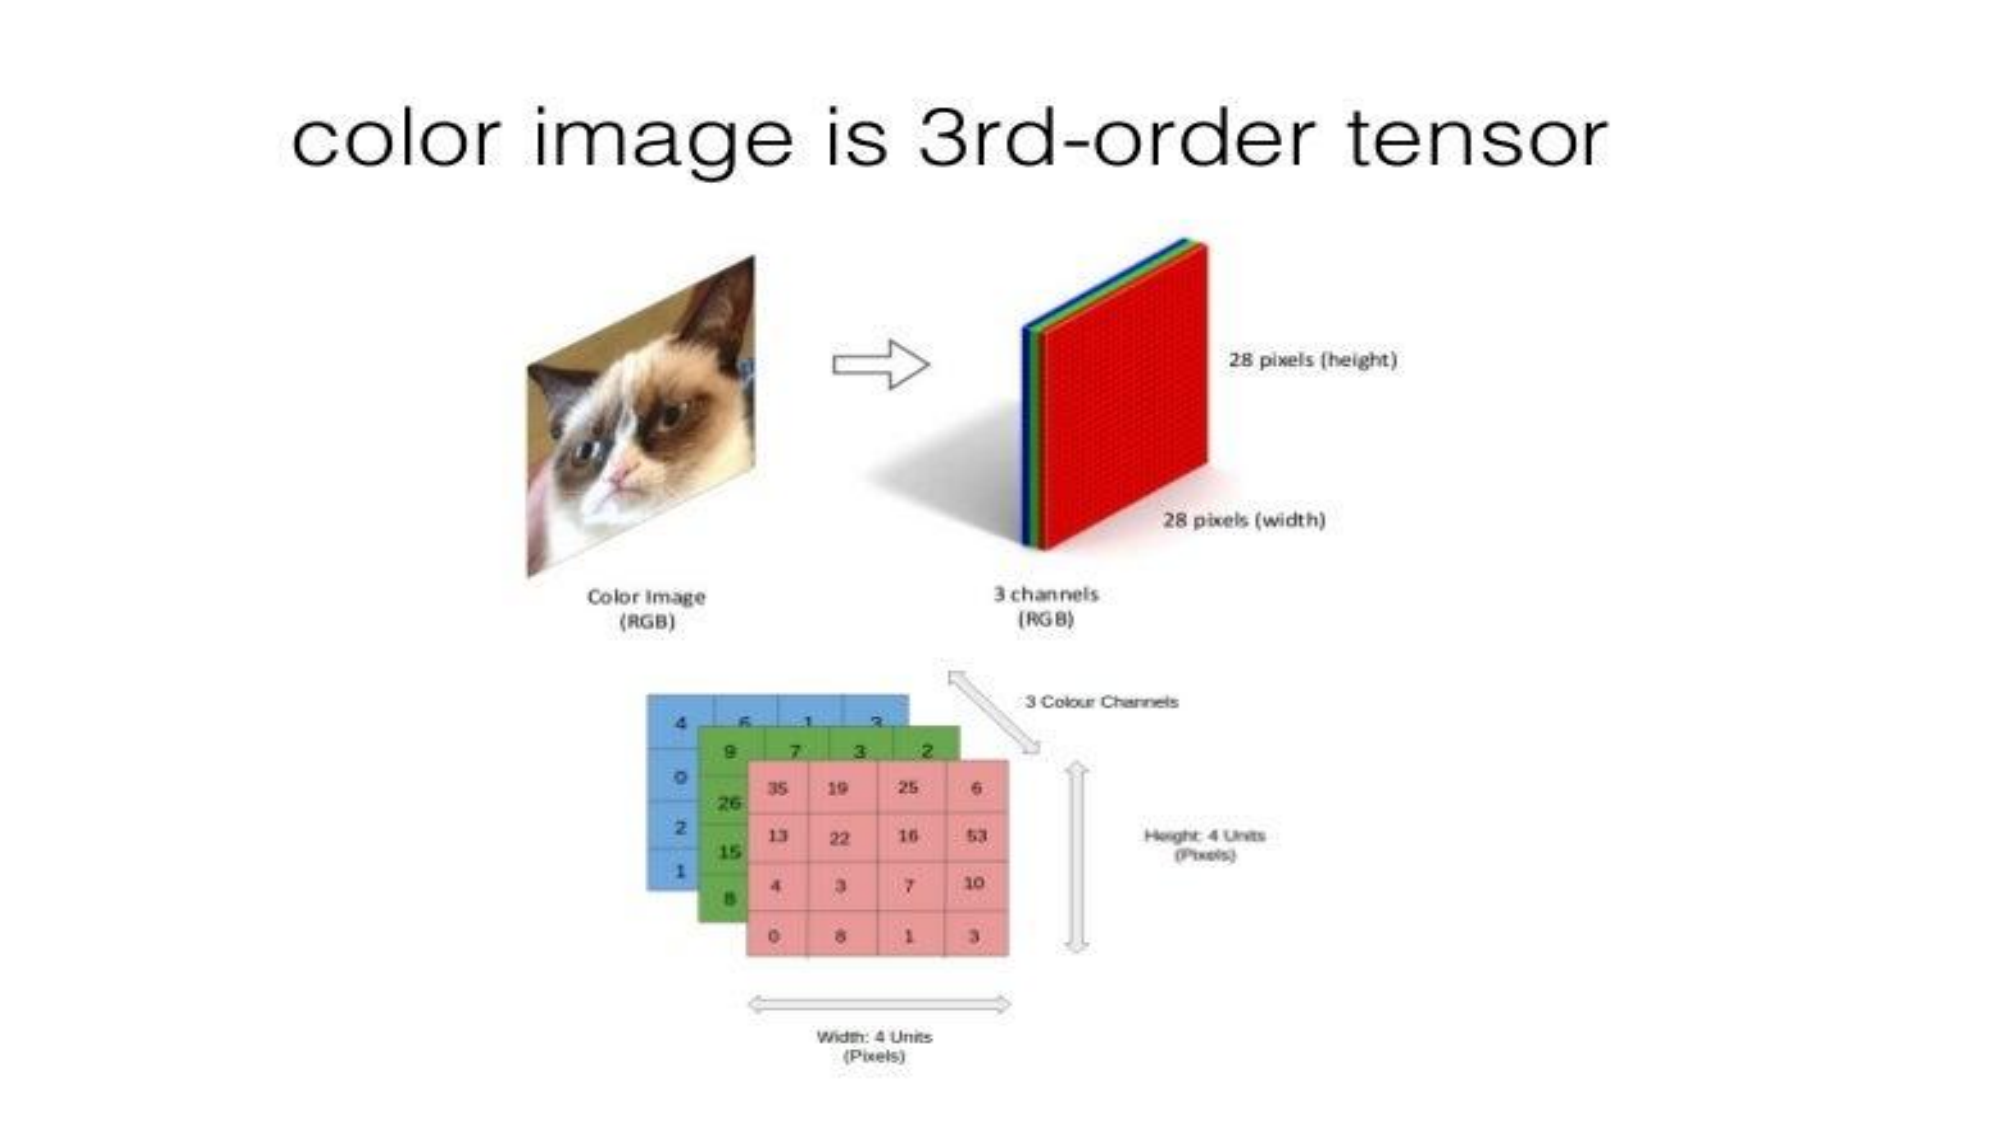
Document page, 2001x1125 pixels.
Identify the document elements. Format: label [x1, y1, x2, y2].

picture [134, 44, 1769, 1094]
